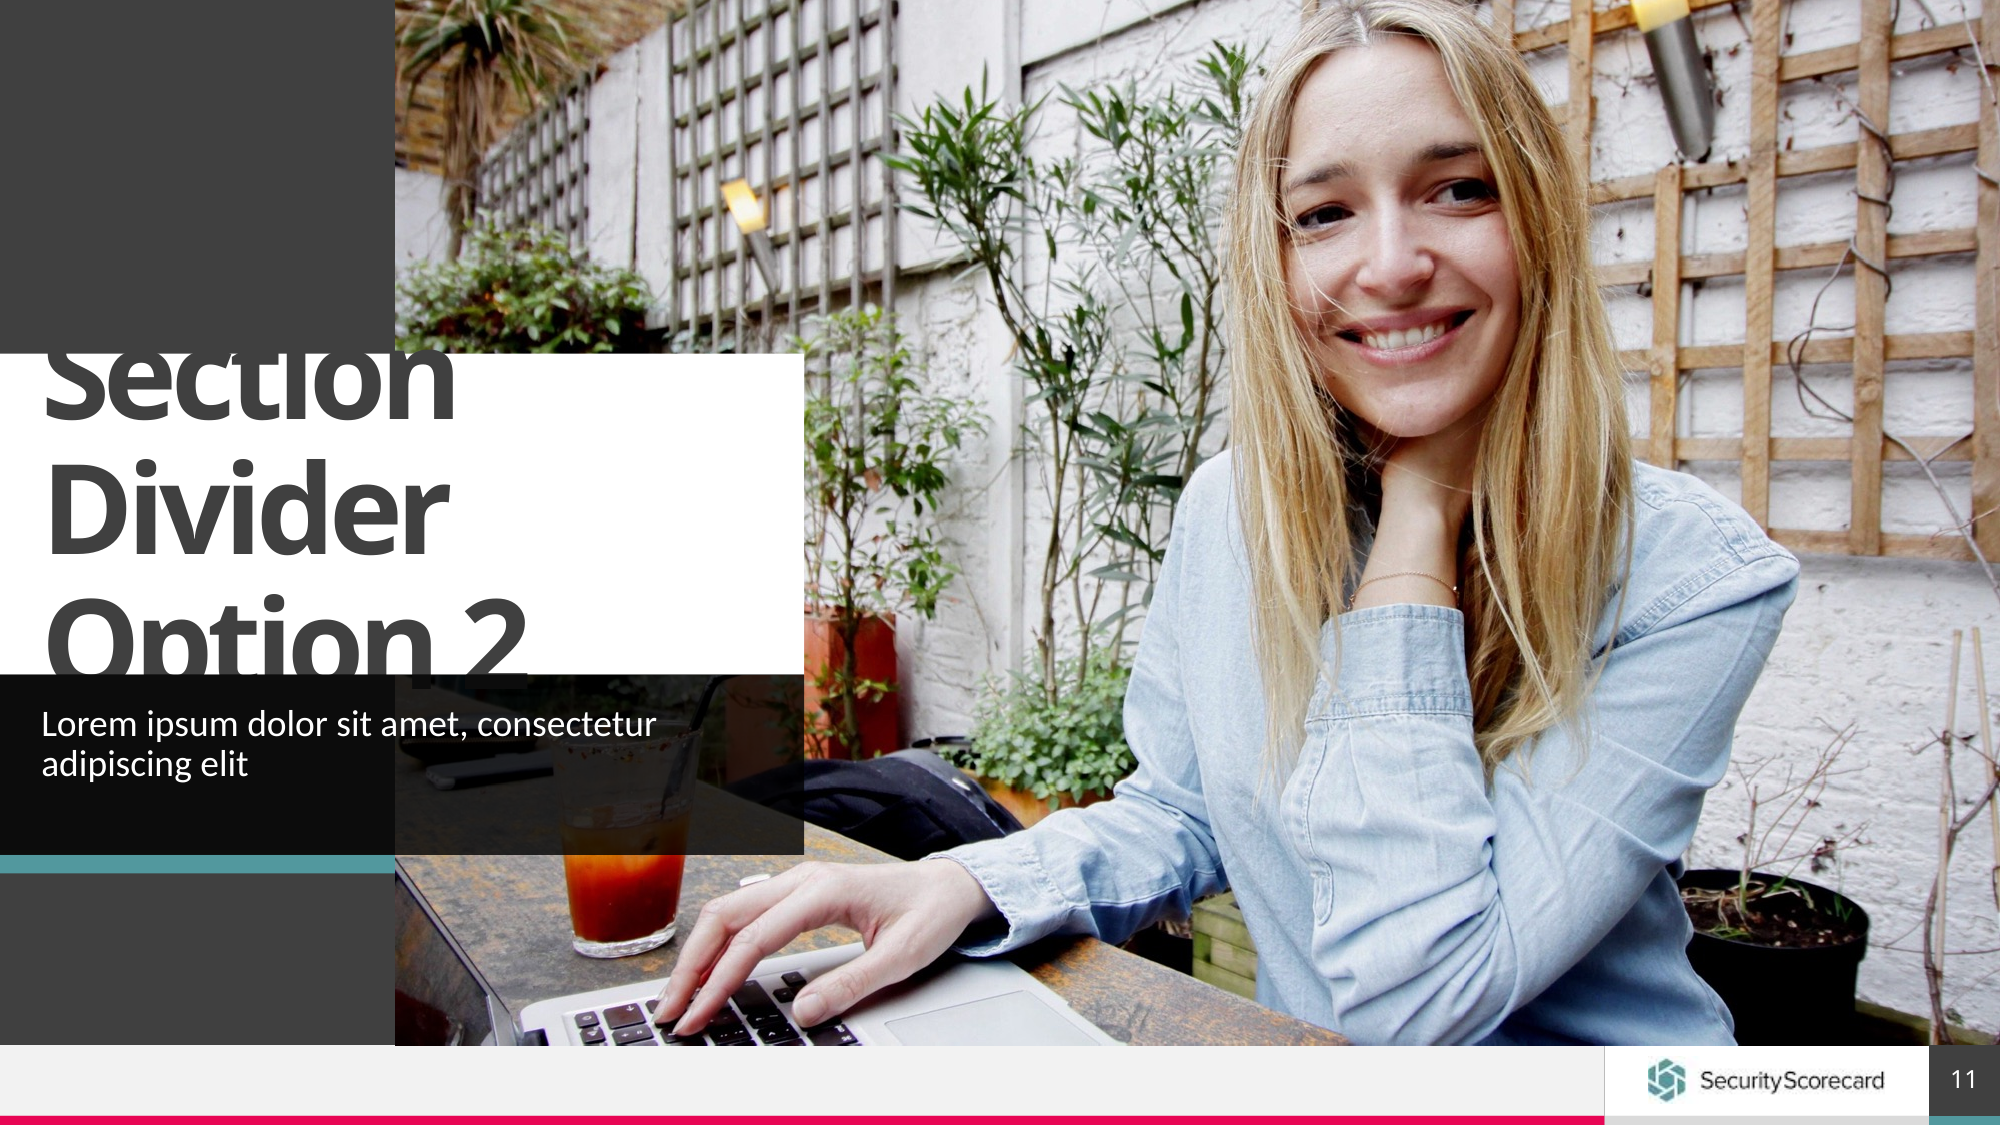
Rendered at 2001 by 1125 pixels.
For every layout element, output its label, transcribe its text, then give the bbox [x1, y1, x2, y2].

picture [1648, 1056, 1885, 1104]
slide_number 11 [1929, 1046, 2000, 1116]
list Lorem ipsum dolor sit amet, consectetur adipiscing elit [0, 674, 395, 855]
title Section Divider Option 2 [0, 353, 395, 674]
picture [395, 0, 2000, 1046]
